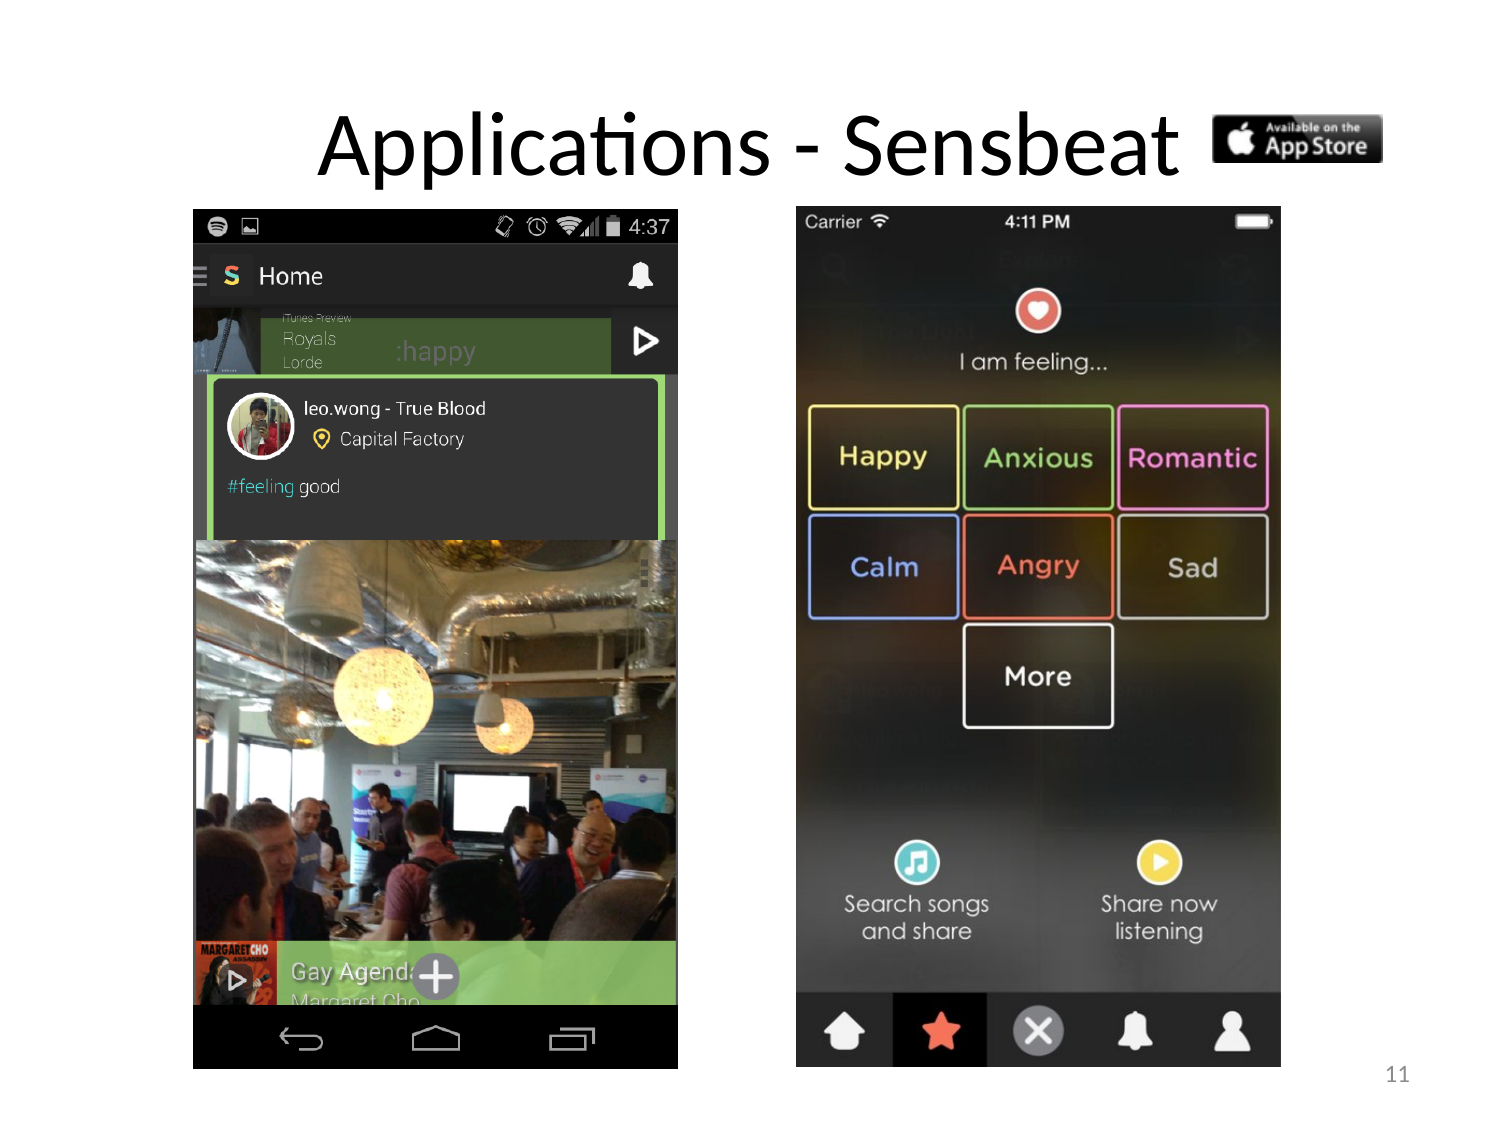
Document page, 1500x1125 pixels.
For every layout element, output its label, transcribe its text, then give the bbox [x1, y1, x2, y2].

picture [193, 209, 678, 1069]
picture [1212, 114, 1383, 164]
picture [795, 206, 1281, 1067]
slide_number 11 [1074, 1042, 1425, 1103]
title Applications - Sensbeat [75, 45, 1425, 233]
